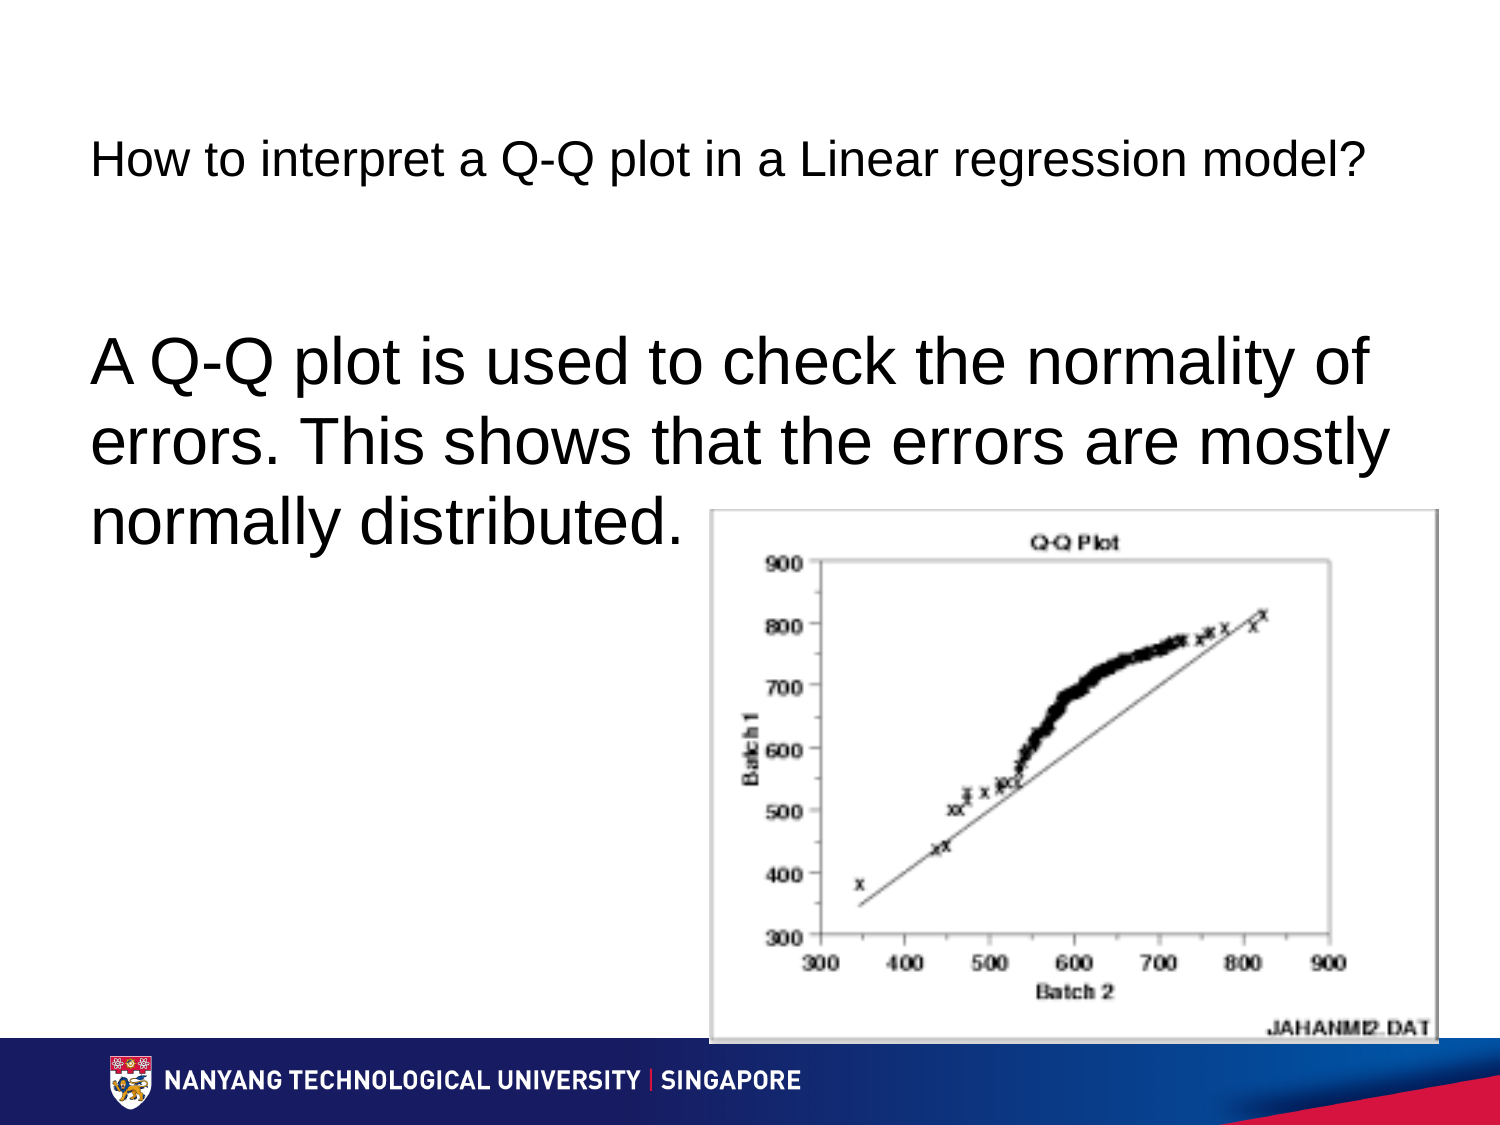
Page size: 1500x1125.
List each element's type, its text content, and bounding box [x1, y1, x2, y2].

list A Q-Q plot is used to check the normality of errors. This shows that the errors are mostly normally distributed. [75, 309, 1425, 946]
title How to interpret a Q-Q plot in a Linear regression model? [75, 92, 1425, 280]
picture [0, 509, 1500, 1125]
